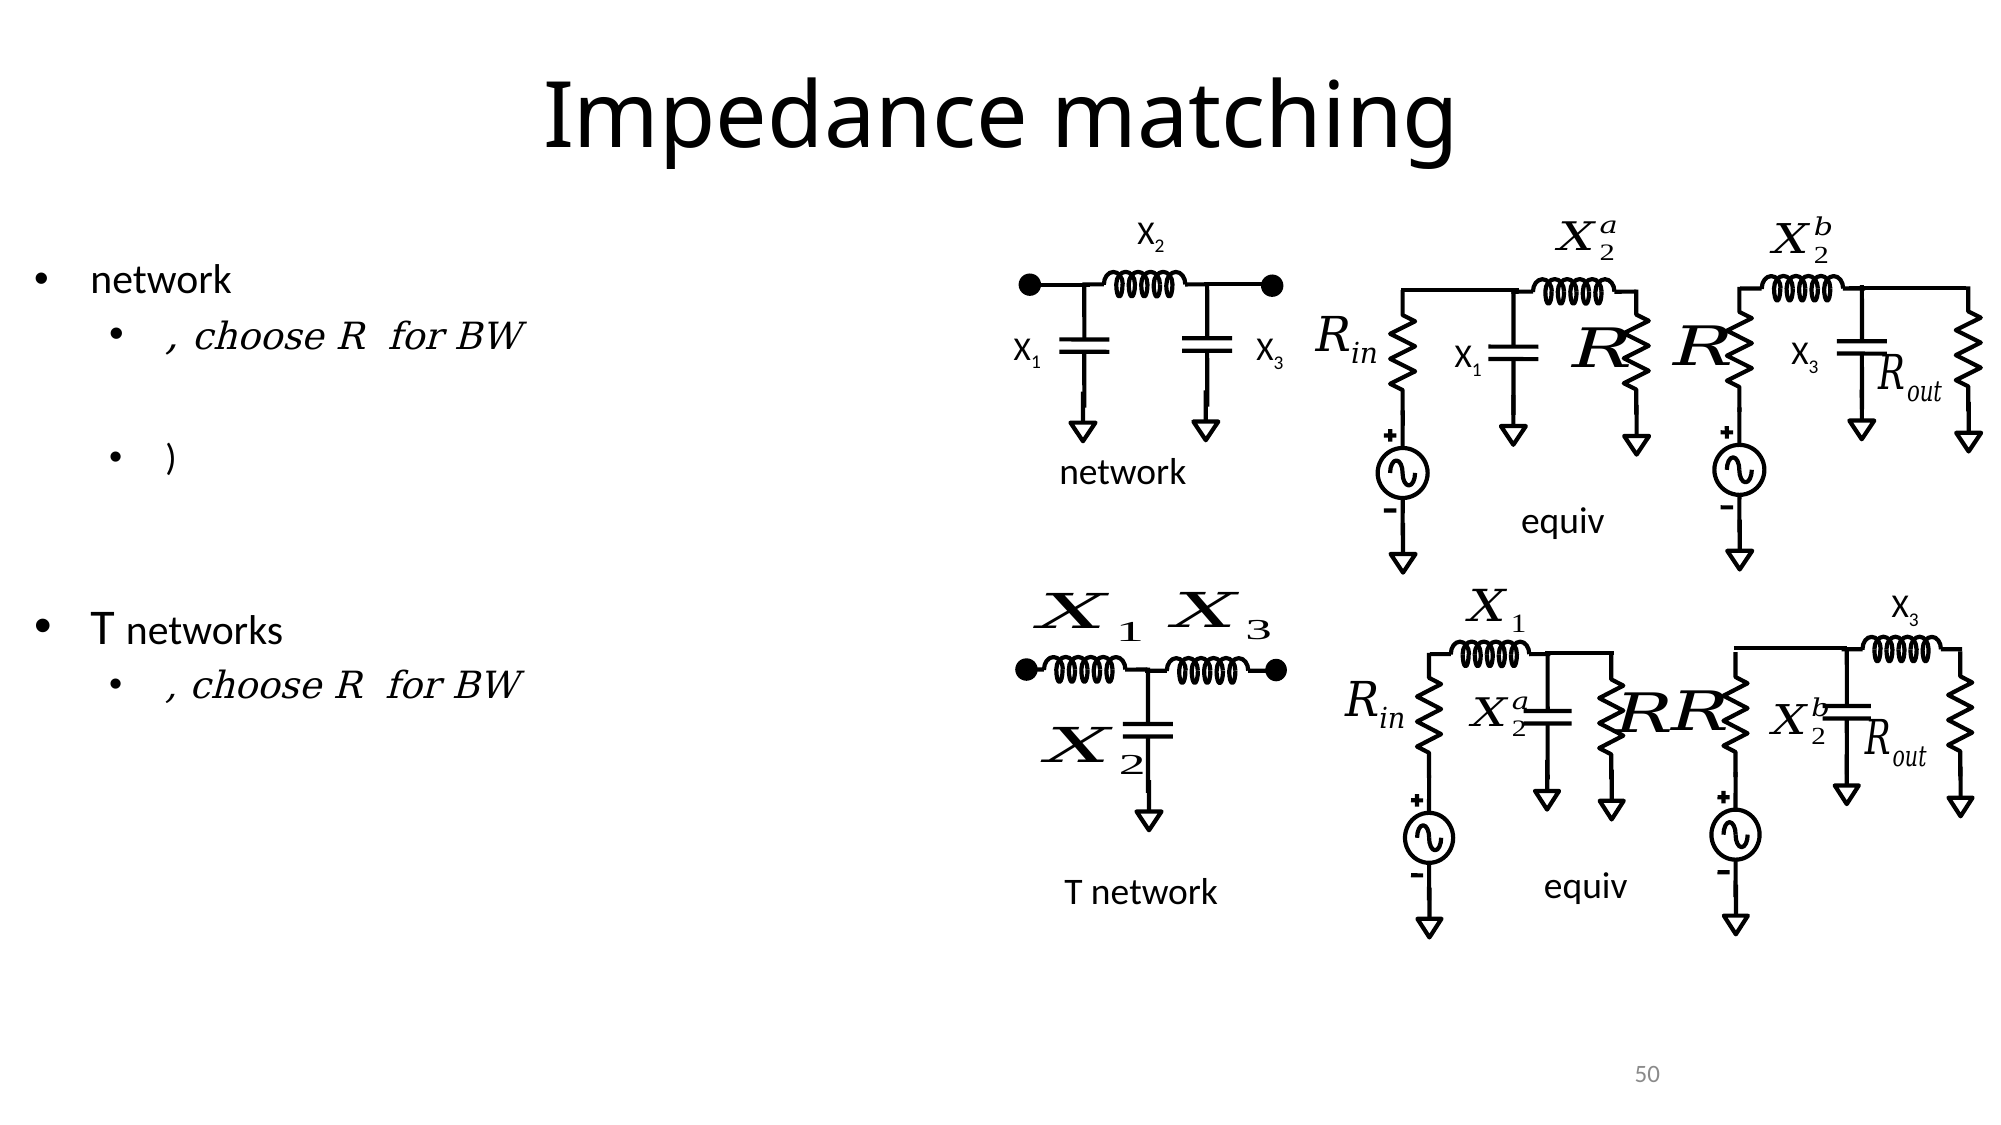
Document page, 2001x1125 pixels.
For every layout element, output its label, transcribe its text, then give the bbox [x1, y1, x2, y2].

title Impedance matching [19, 46, 1985, 190]
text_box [1015, 585, 1265, 921]
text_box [1312, 210, 1982, 573]
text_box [1265, 576, 1973, 938]
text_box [998, 203, 1310, 500]
slide_number 50 [1325, 1042, 1675, 1103]
